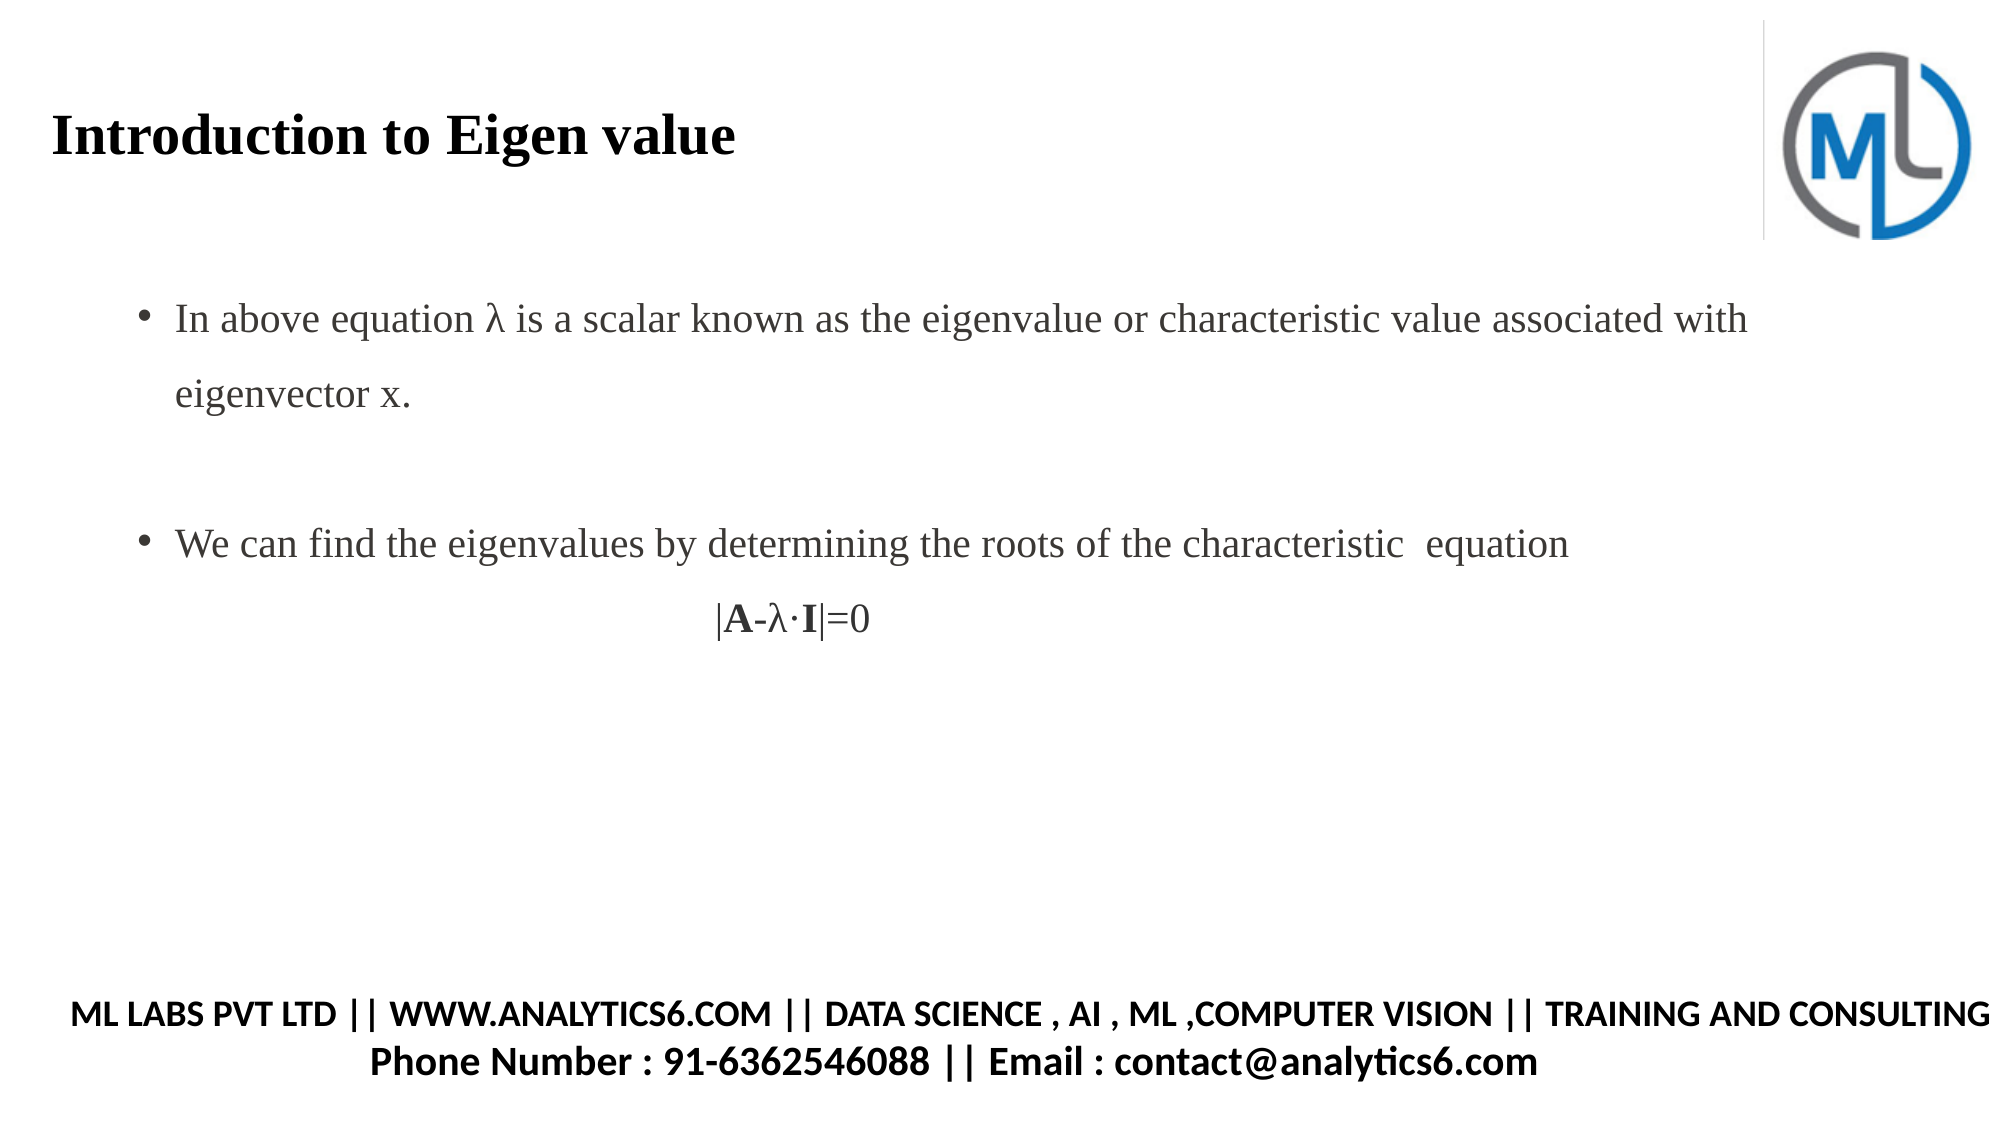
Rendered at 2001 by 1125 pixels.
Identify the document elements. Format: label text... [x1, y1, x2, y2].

text_box ML LABS PVT LTD || WWW.ANALYTICS6.COM || DATA SCIENCE , AI , ML ,COMPUTER VISION || TRAINING AND CONSULTING Phone Number : 91-6362546088 || Email : contact@analytics6.com [55, 981, 2000, 1092]
picture [1761, 20, 1981, 240]
list In above equation λ is a scalar known as the eigenvalue or characteristic value associated with eigenvector x. We can find the eigenvalues by determining the roots of the characteristic equation |A-λ·I|=0 [137, 265, 1844, 918]
title Introduction to Eigen value [36, 26, 1844, 245]
